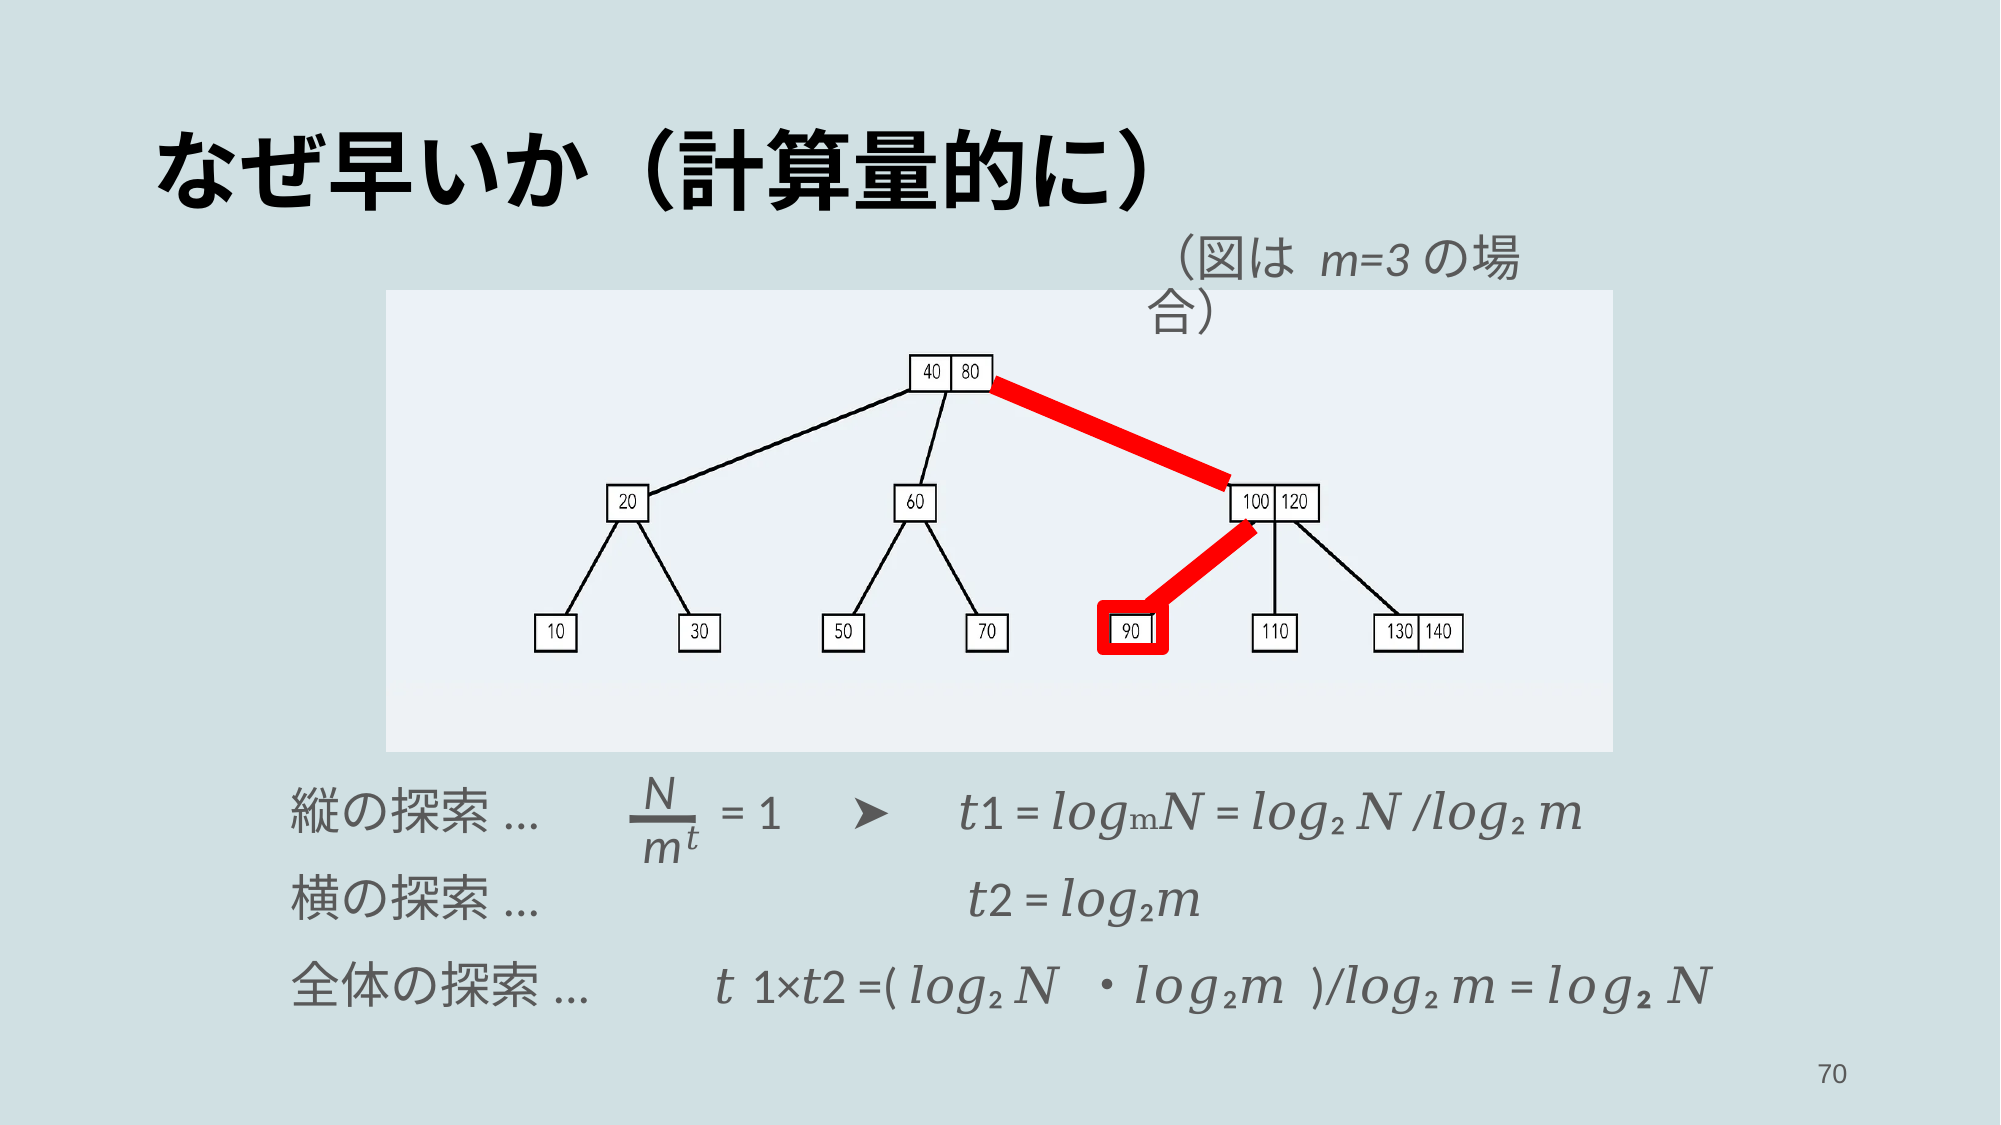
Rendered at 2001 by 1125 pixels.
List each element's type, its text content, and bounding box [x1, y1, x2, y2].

text_box m [627, 805, 1120, 890]
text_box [992, 383, 1229, 484]
list 縦の探索... = 1 ➤ 𝑡1 = 𝑙𝑜𝑔ₘ𝑁 = 𝑙𝑜𝑔₂ 𝑁 /𝑙𝑜𝑔₂ 𝑚 横の探索... 𝑡2 = 𝑙𝑜𝑔₂𝑚 全体の探索... 𝑡1×𝑡2 =( 𝑙𝑜𝑔₂ 𝑁 ・𝑙𝑜𝑔₂𝑚 )/𝑙𝑜𝑔₂ 𝑚 = 𝑙𝑜𝑔₂ 𝑁 [275, 778, 1789, 1103]
text_box ー [606, 764, 769, 885]
text_box N [628, 759, 706, 836]
text_box 𝑡 [670, 805, 730, 872]
text_box （図は m=3の場合） [1131, 217, 1624, 356]
title なぜ早いか（計算量的に） [137, 59, 1863, 278]
picture [386, 289, 1614, 752]
slide_number 70 [1412, 1042, 1863, 1103]
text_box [1150, 525, 1252, 607]
